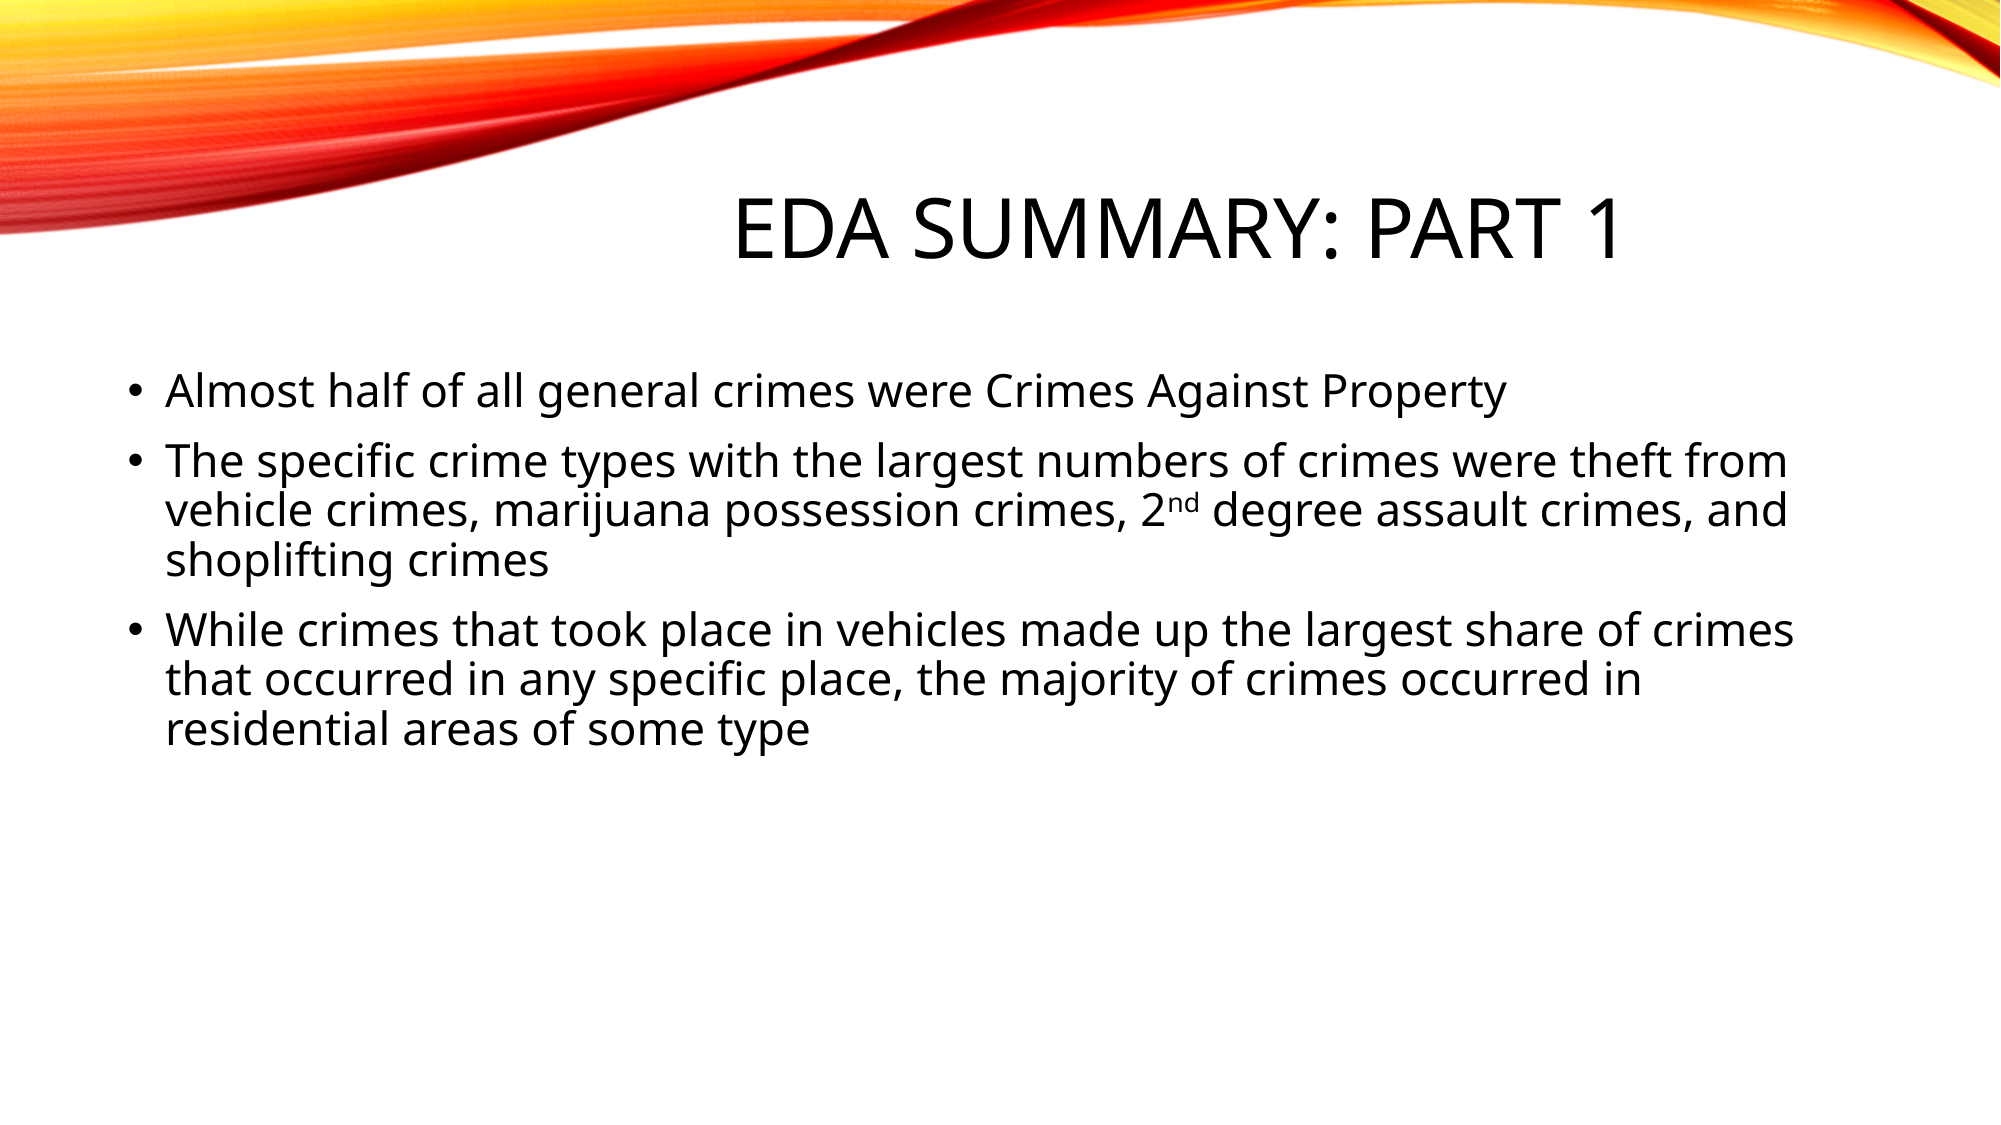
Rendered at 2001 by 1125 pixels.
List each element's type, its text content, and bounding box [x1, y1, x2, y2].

picture [0, 0, 2000, 237]
title EDA Summary: Part 1 [474, 125, 1888, 338]
list Almost half of all general crimes were Crimes Against Property The specific crime types with the largest numbers of crimes were theft from vehicle crimes, marijuana possession crimes, 2nd degree assault crimes, and shoplifting crimes While crimes that took place in vehicles made up the largest share of crimes that occurred in any specific place, the majority of crimes occurred in residential areas of some type [112, 360, 1888, 1021]
